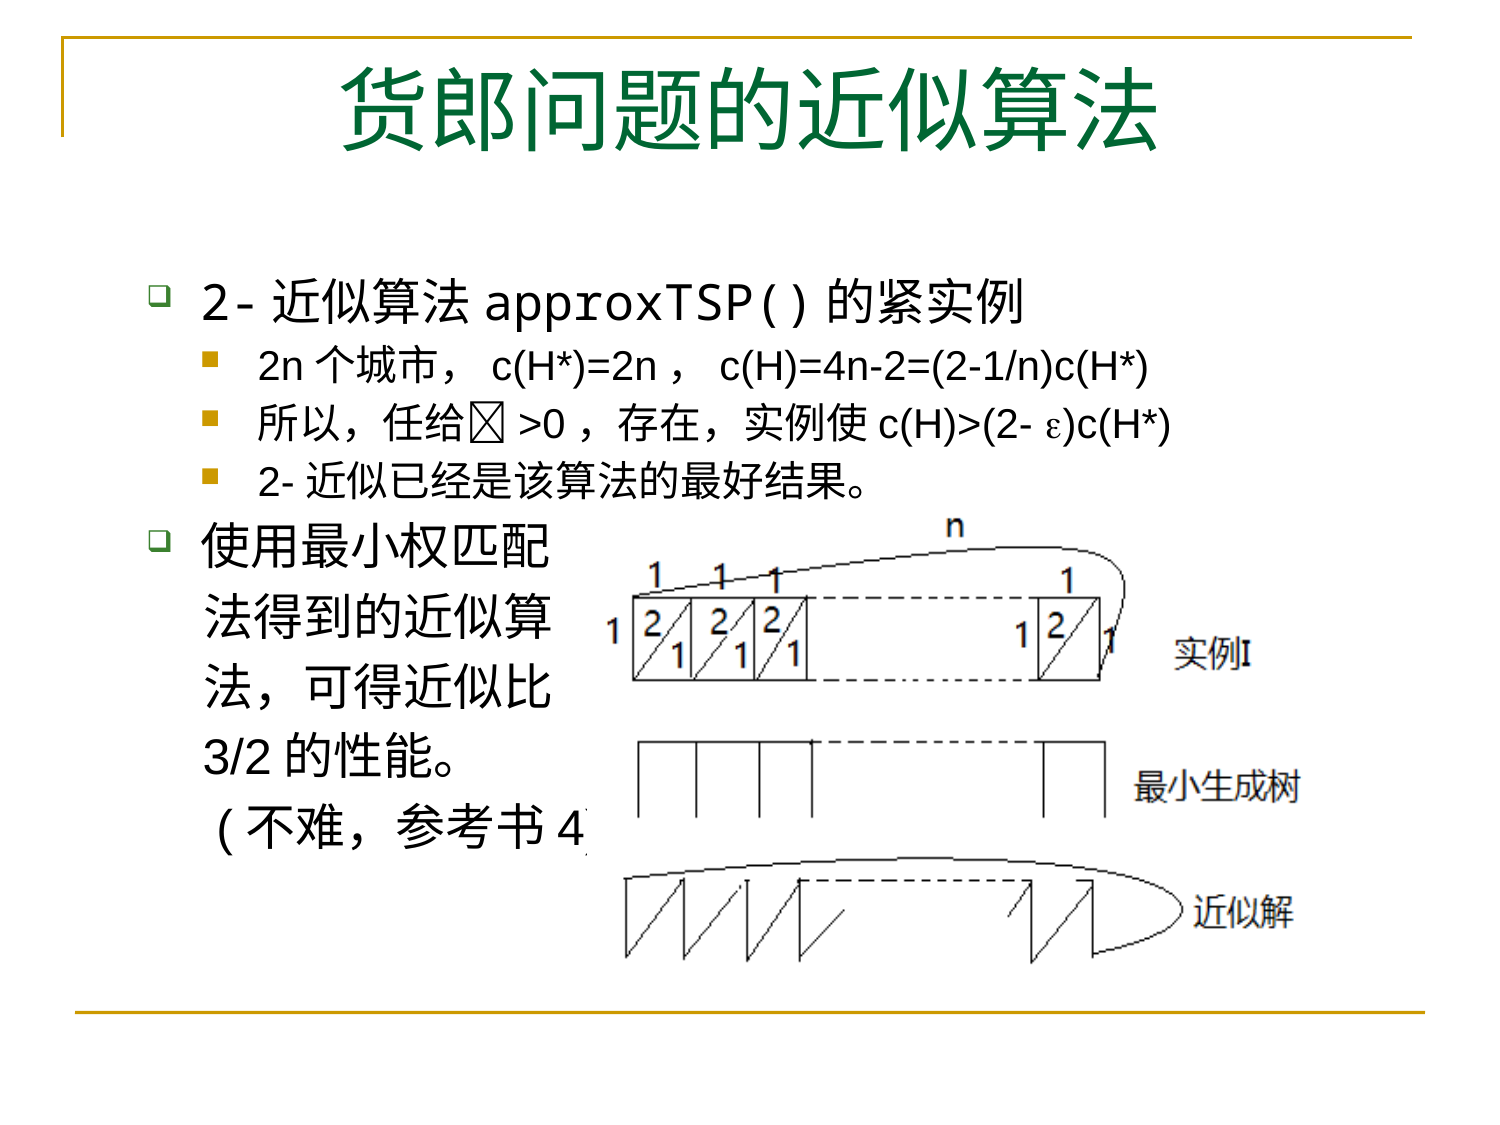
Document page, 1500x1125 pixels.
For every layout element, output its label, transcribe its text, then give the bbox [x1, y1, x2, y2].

picture [587, 515, 1337, 997]
list 2-近似算法approxTSP()的紧实例 2n个城市，c(H*)=2n，c(H)=4n-2=(2-1/n)c(H*) 所以，任给>0，存在，实例使c(H)>(2- )c(H*) 2-近似已经是该算法的最好结果。 使用最小权匹配 法得到的近似算 法，可得近似比 3/2的性能。 (不难，参考书4) [74, 262, 1442, 1009]
title 货郎问题的近似算法 [74, 45, 1426, 233]
